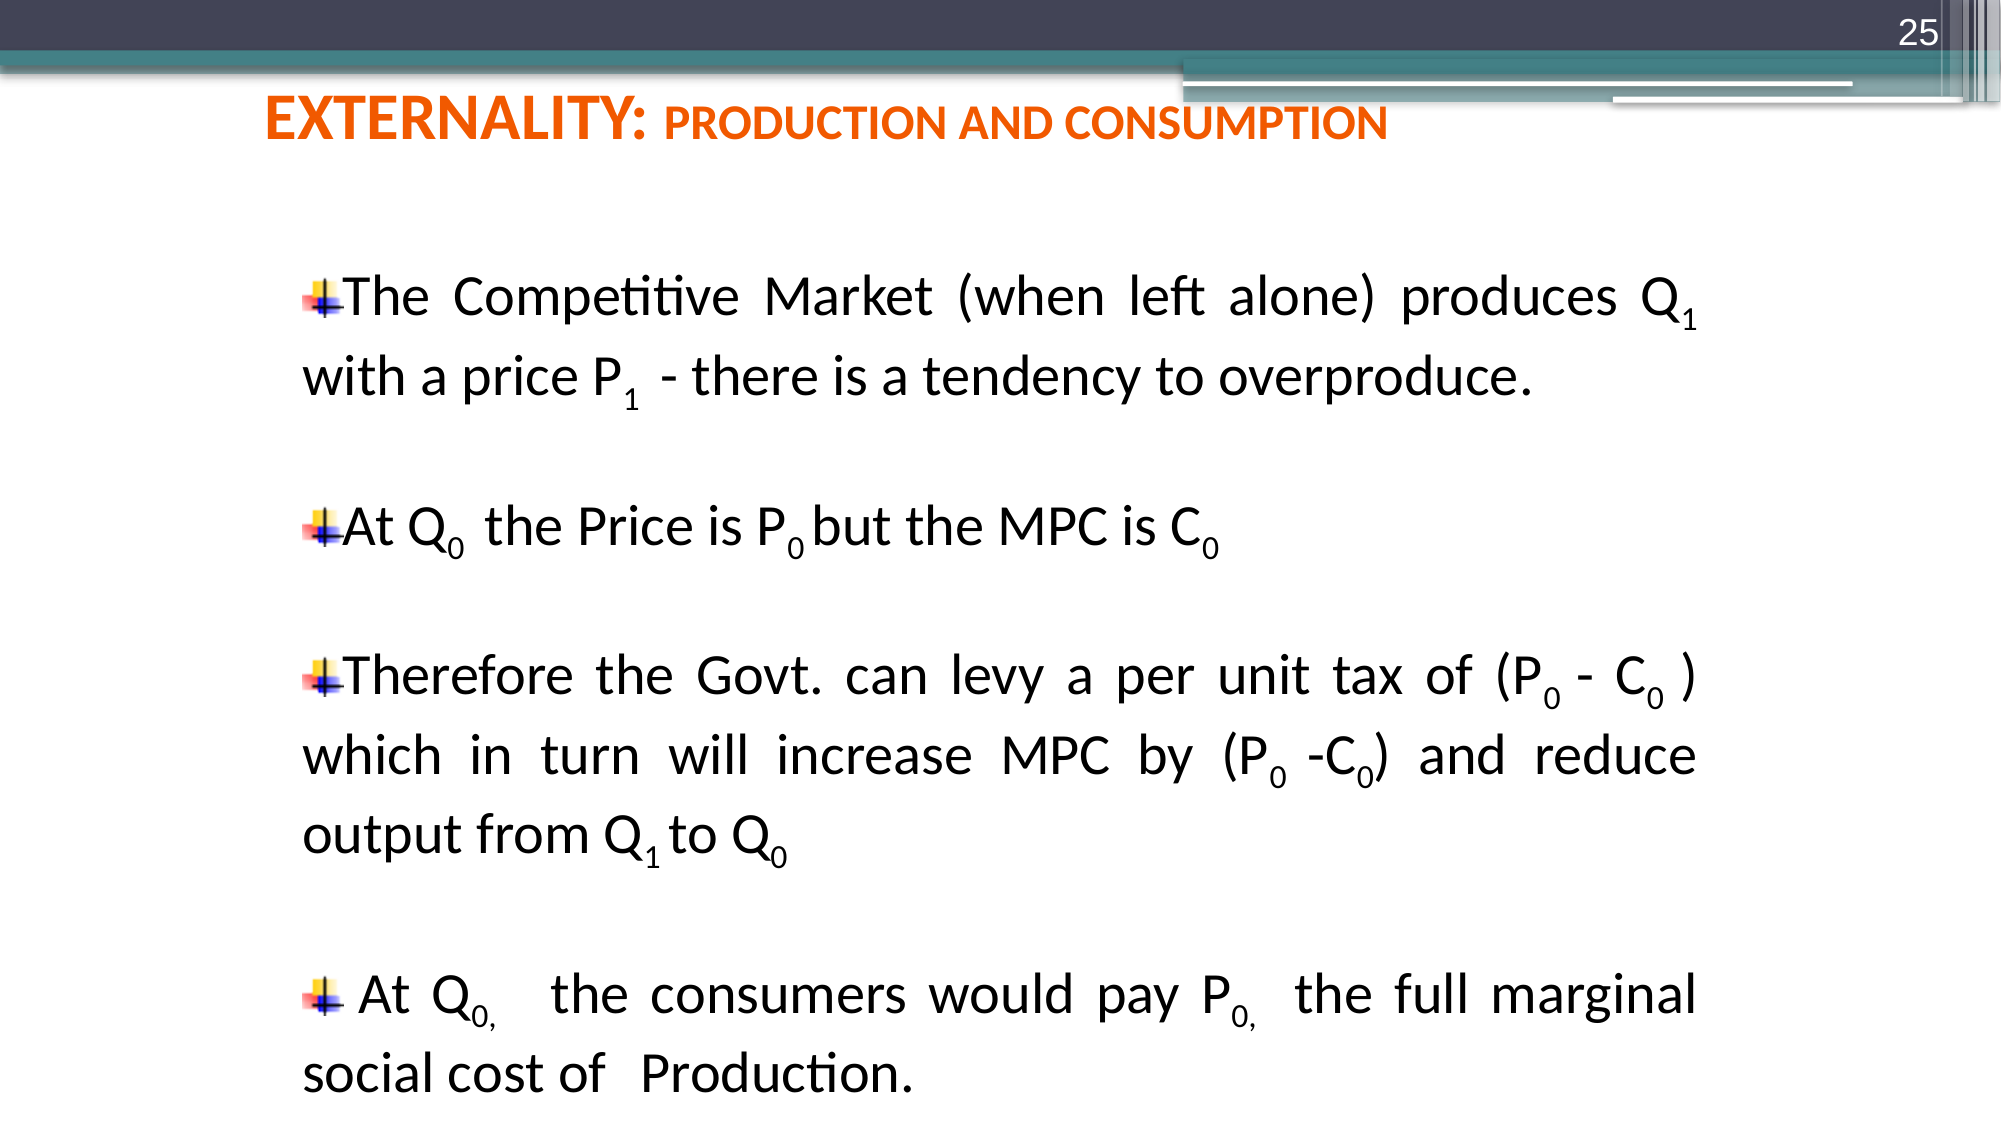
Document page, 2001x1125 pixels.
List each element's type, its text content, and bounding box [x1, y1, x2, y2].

slide_number 25 [1787, 0, 1955, 61]
text_box The Competitive Market (when left alone) produces Q1 with a price P1 - there is a tendency to overproduce. At Q0 the Price is P0 but the MPC is C0 Therefore the Govt. can levy a per unit tax of (P0 - C0 ) which in turn will increase MPC by (P0 -C0) and reduce output from Q1 to Q0 At Q0, the consumers would pay P0, the full marginal social cost of Production. [287, 249, 1713, 1125]
picture [302, 505, 344, 547]
picture [302, 276, 344, 318]
text_box externality: Production and Consumption [249, 62, 1713, 163]
picture [302, 655, 344, 697]
picture [302, 974, 344, 1016]
